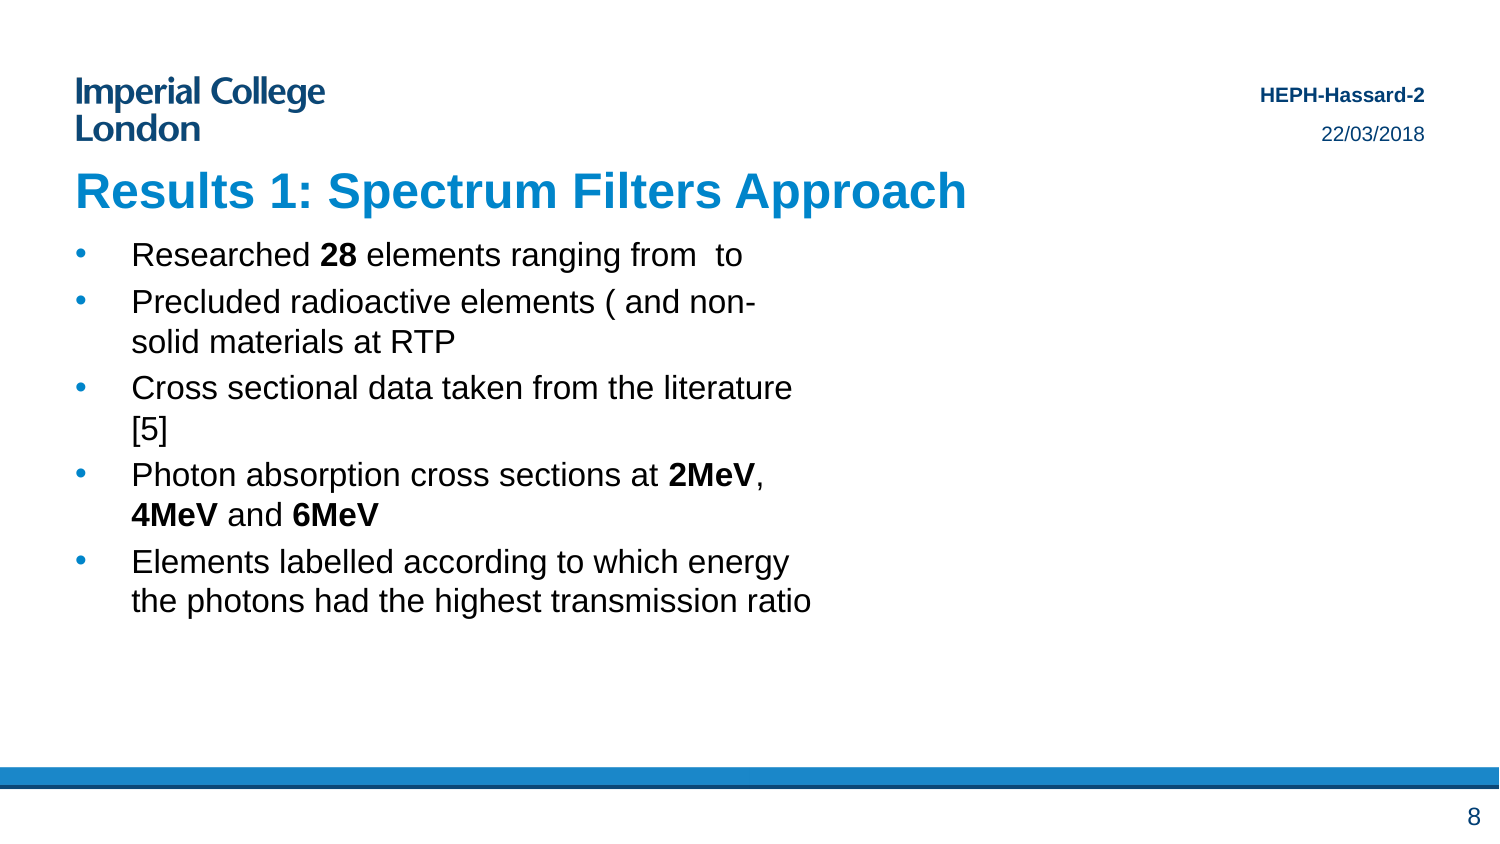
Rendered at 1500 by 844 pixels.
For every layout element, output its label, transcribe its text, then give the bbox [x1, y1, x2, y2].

title Results 1: Spectrum Filters Approach [75, 153, 1425, 217]
text_box 8 [1452, 792, 1500, 838]
picture [0, 0, 1499, 844]
list 22/03/2018 [1187, 121, 1425, 153]
list HEPH-Hassard-2 [1075, 81, 1425, 120]
